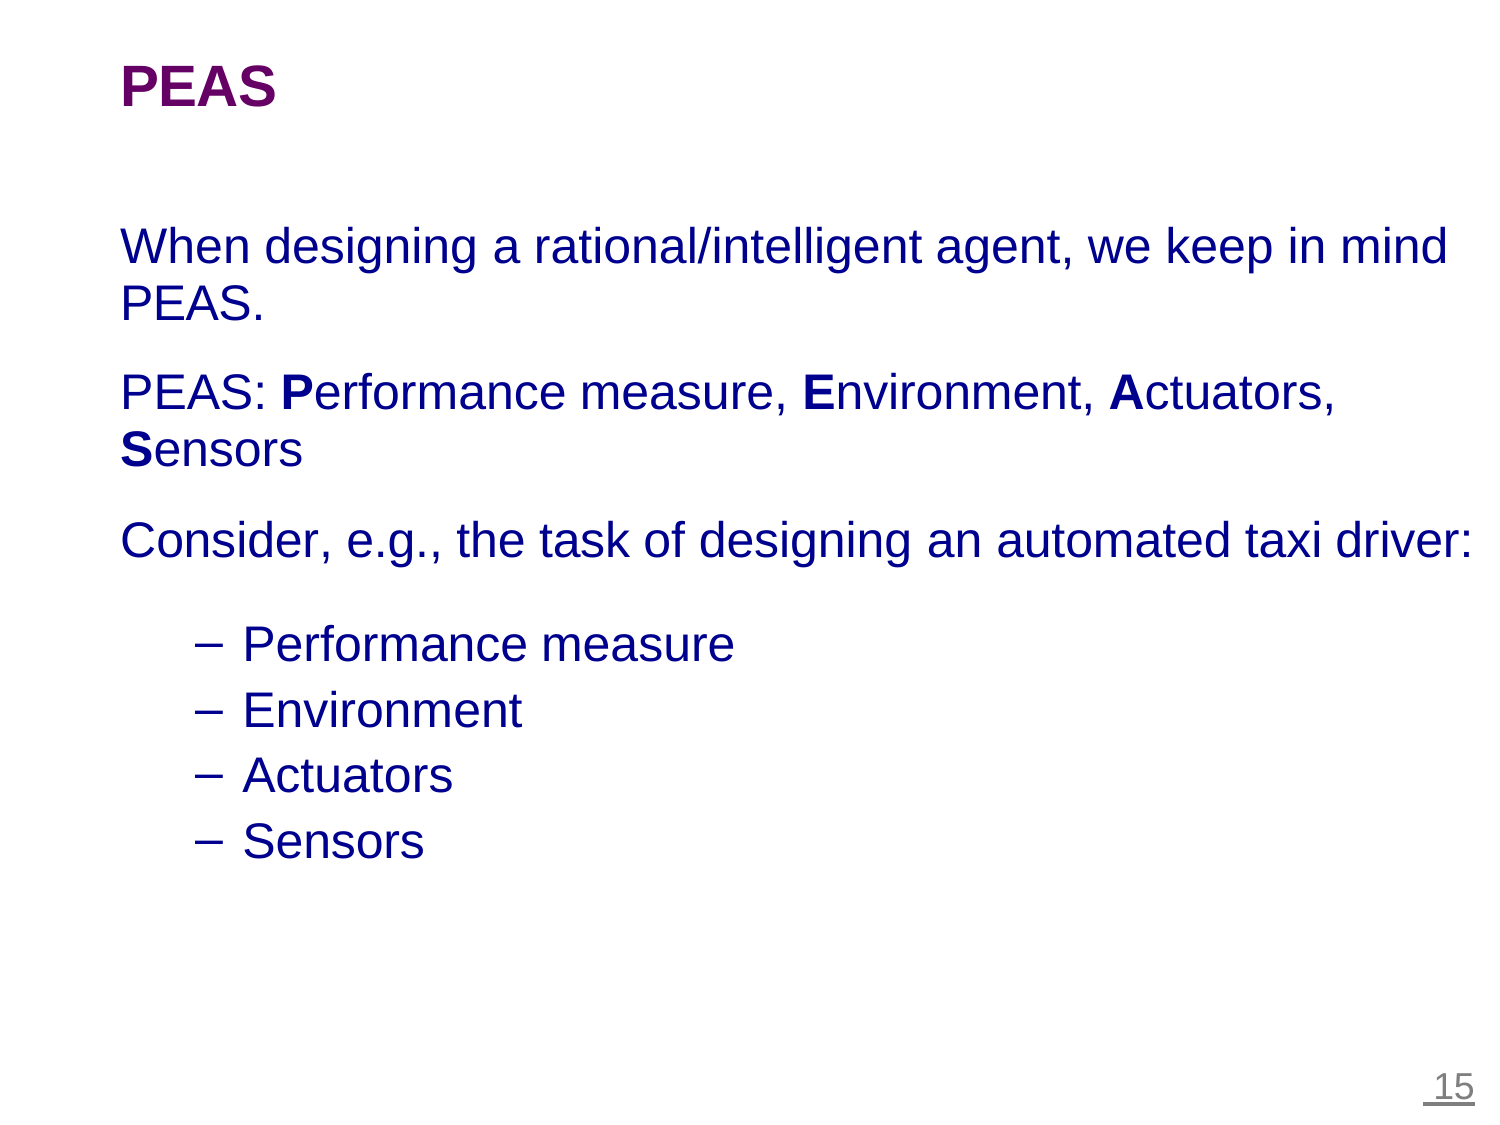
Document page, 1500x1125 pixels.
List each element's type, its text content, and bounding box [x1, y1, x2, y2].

slide_number 15 [1420, 1061, 1480, 1125]
text_box When designing a rational/intelligent agent, we keep in mind PEAS. PEAS: Performance measure, Environment, Actuators, Sensors Consider, e.g., the task of designing an automated taxi driver: Performance measure Environment Actuators Sensors [118, 216, 1476, 869]
title PEAS [39, 48, 1461, 237]
